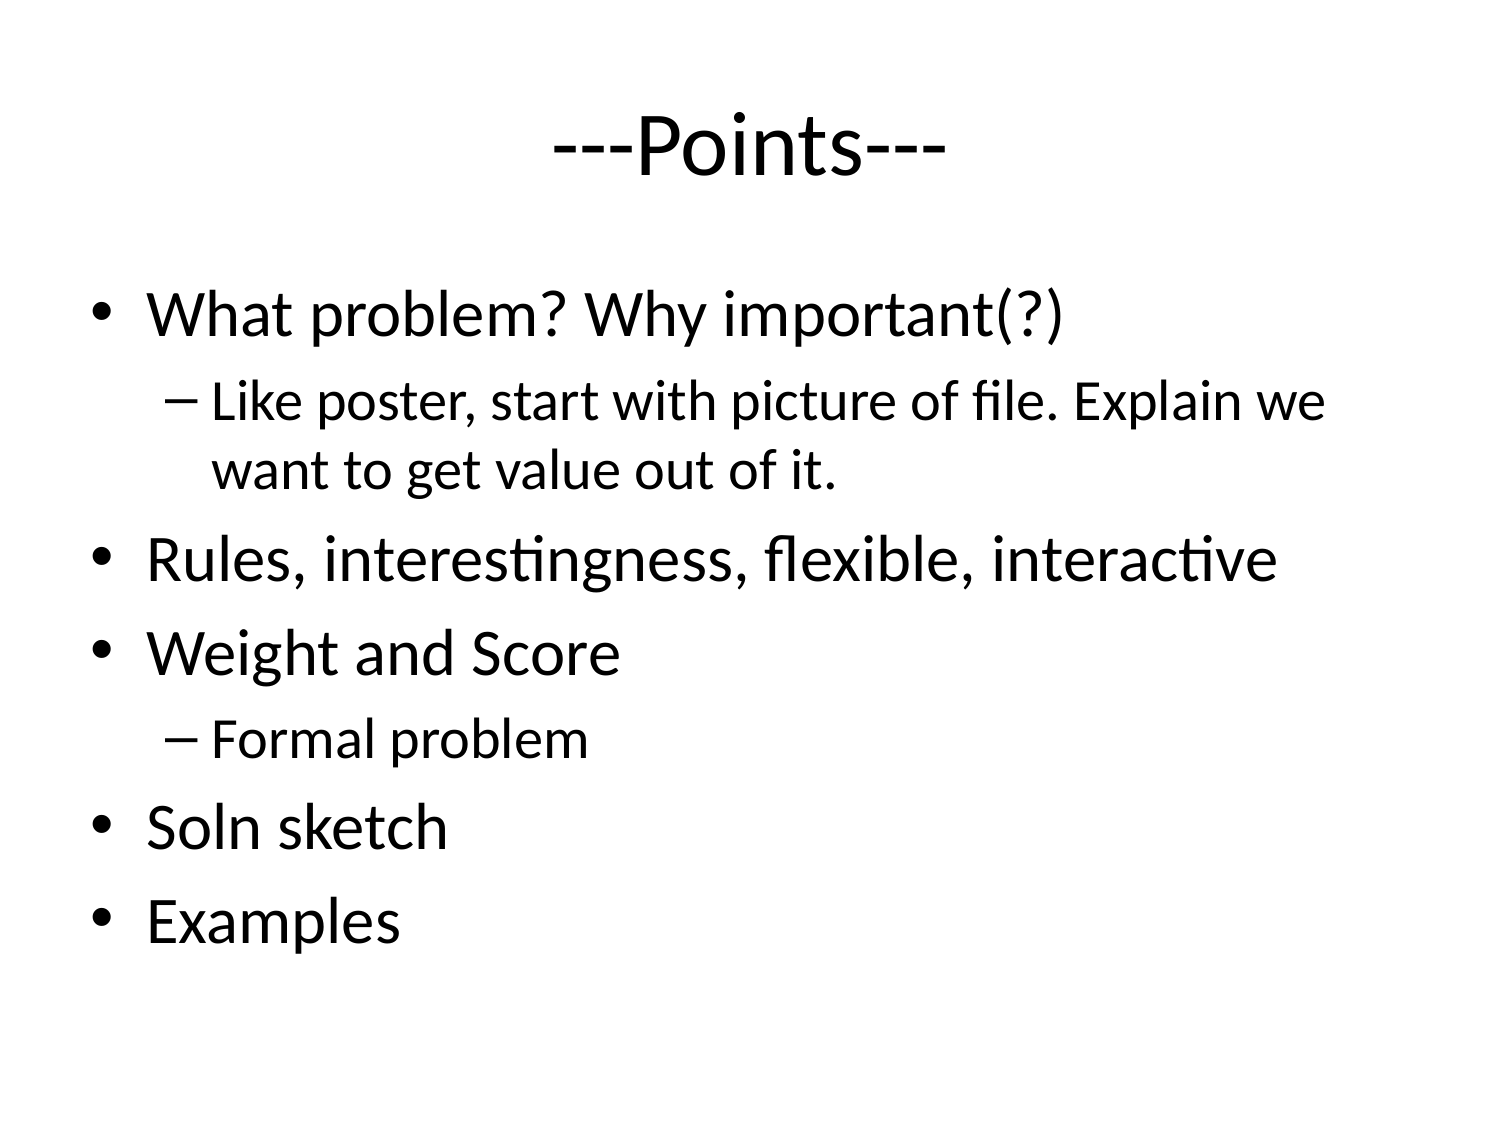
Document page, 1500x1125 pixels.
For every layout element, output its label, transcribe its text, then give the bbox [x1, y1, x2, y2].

list What problem? Why important(?) Like poster, start with picture of file. Explain we want to get value out of it. Rules, interestingness, flexible, interactive Weight and Score Formal problem Soln sketch Examples [75, 262, 1425, 1005]
title ---Points--- [75, 45, 1425, 233]
